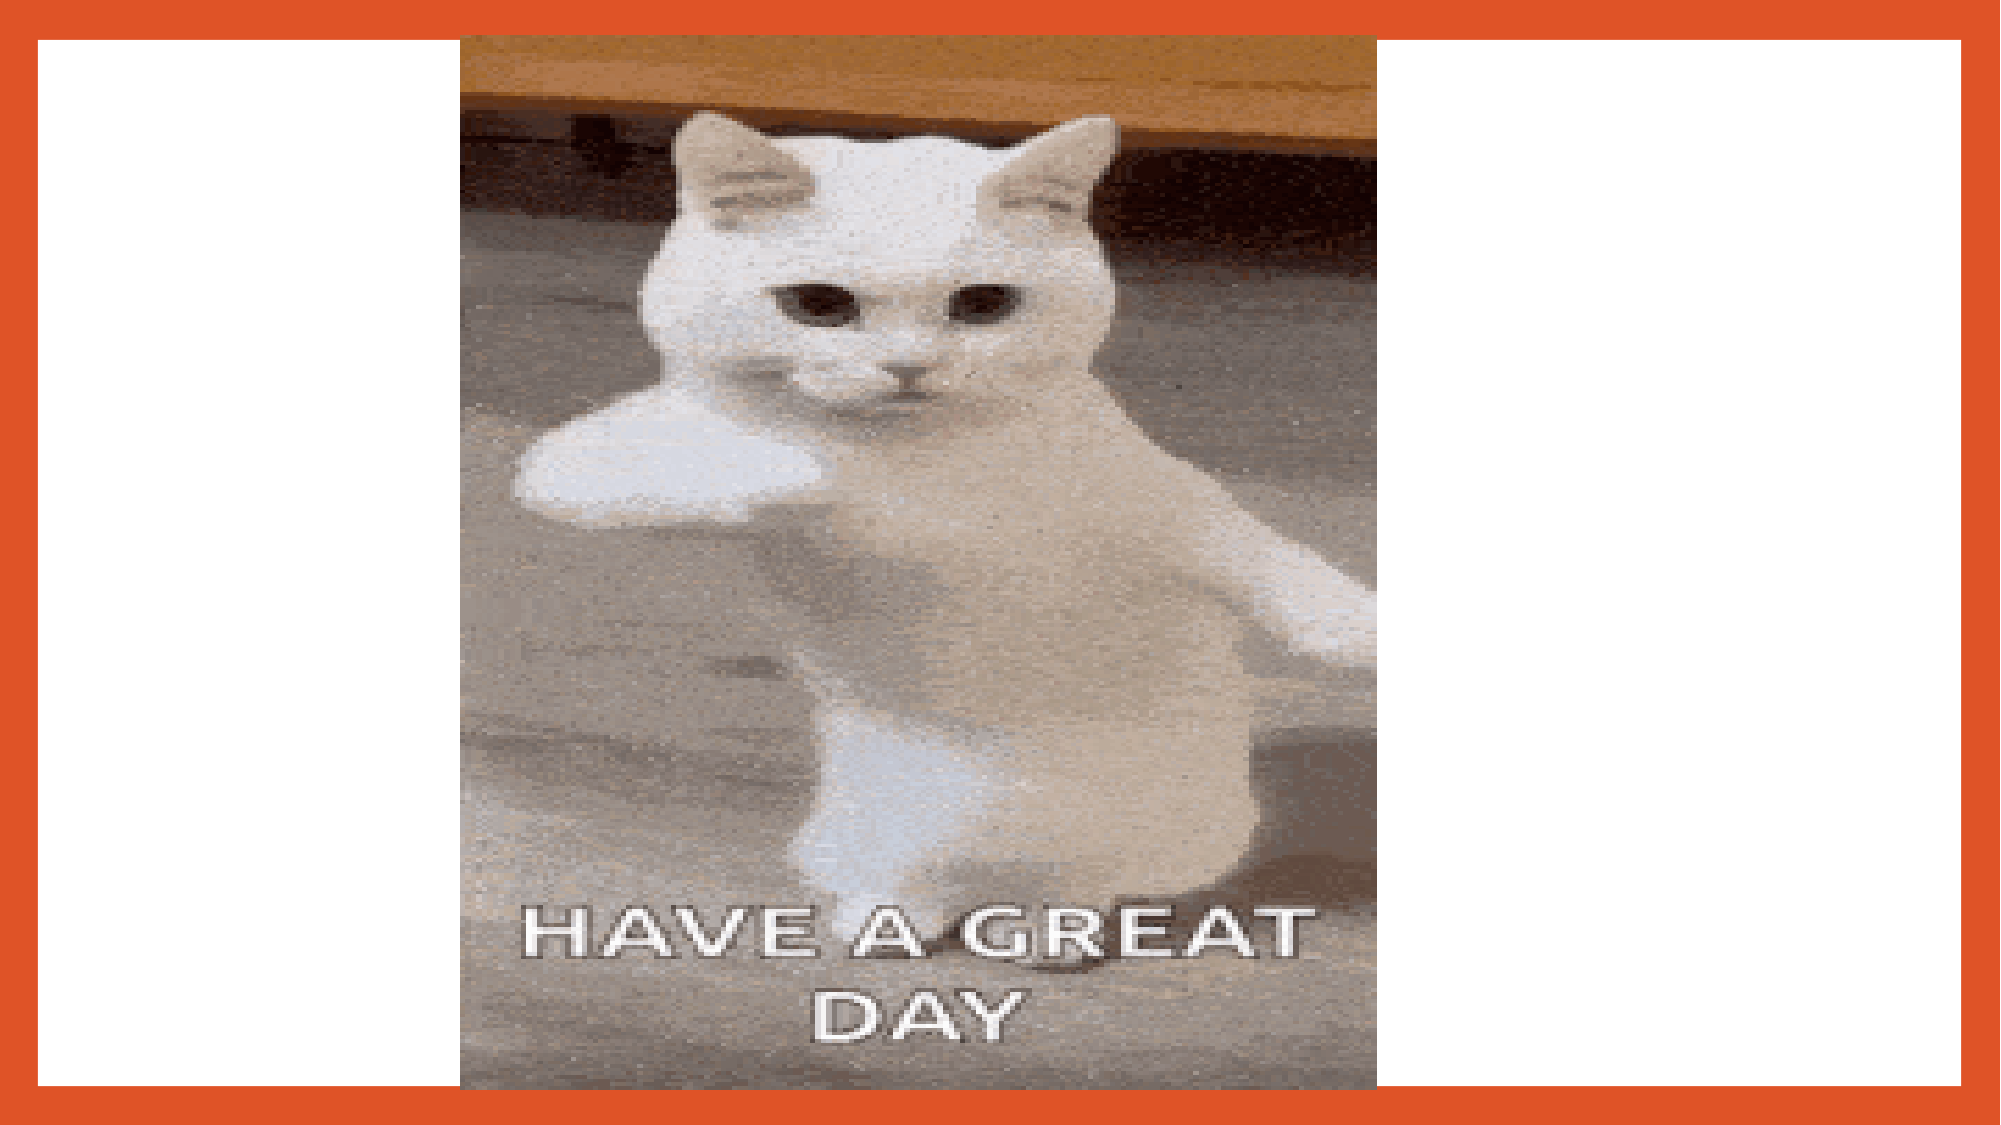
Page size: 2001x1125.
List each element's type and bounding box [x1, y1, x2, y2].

picture [460, 34, 1377, 1090]
